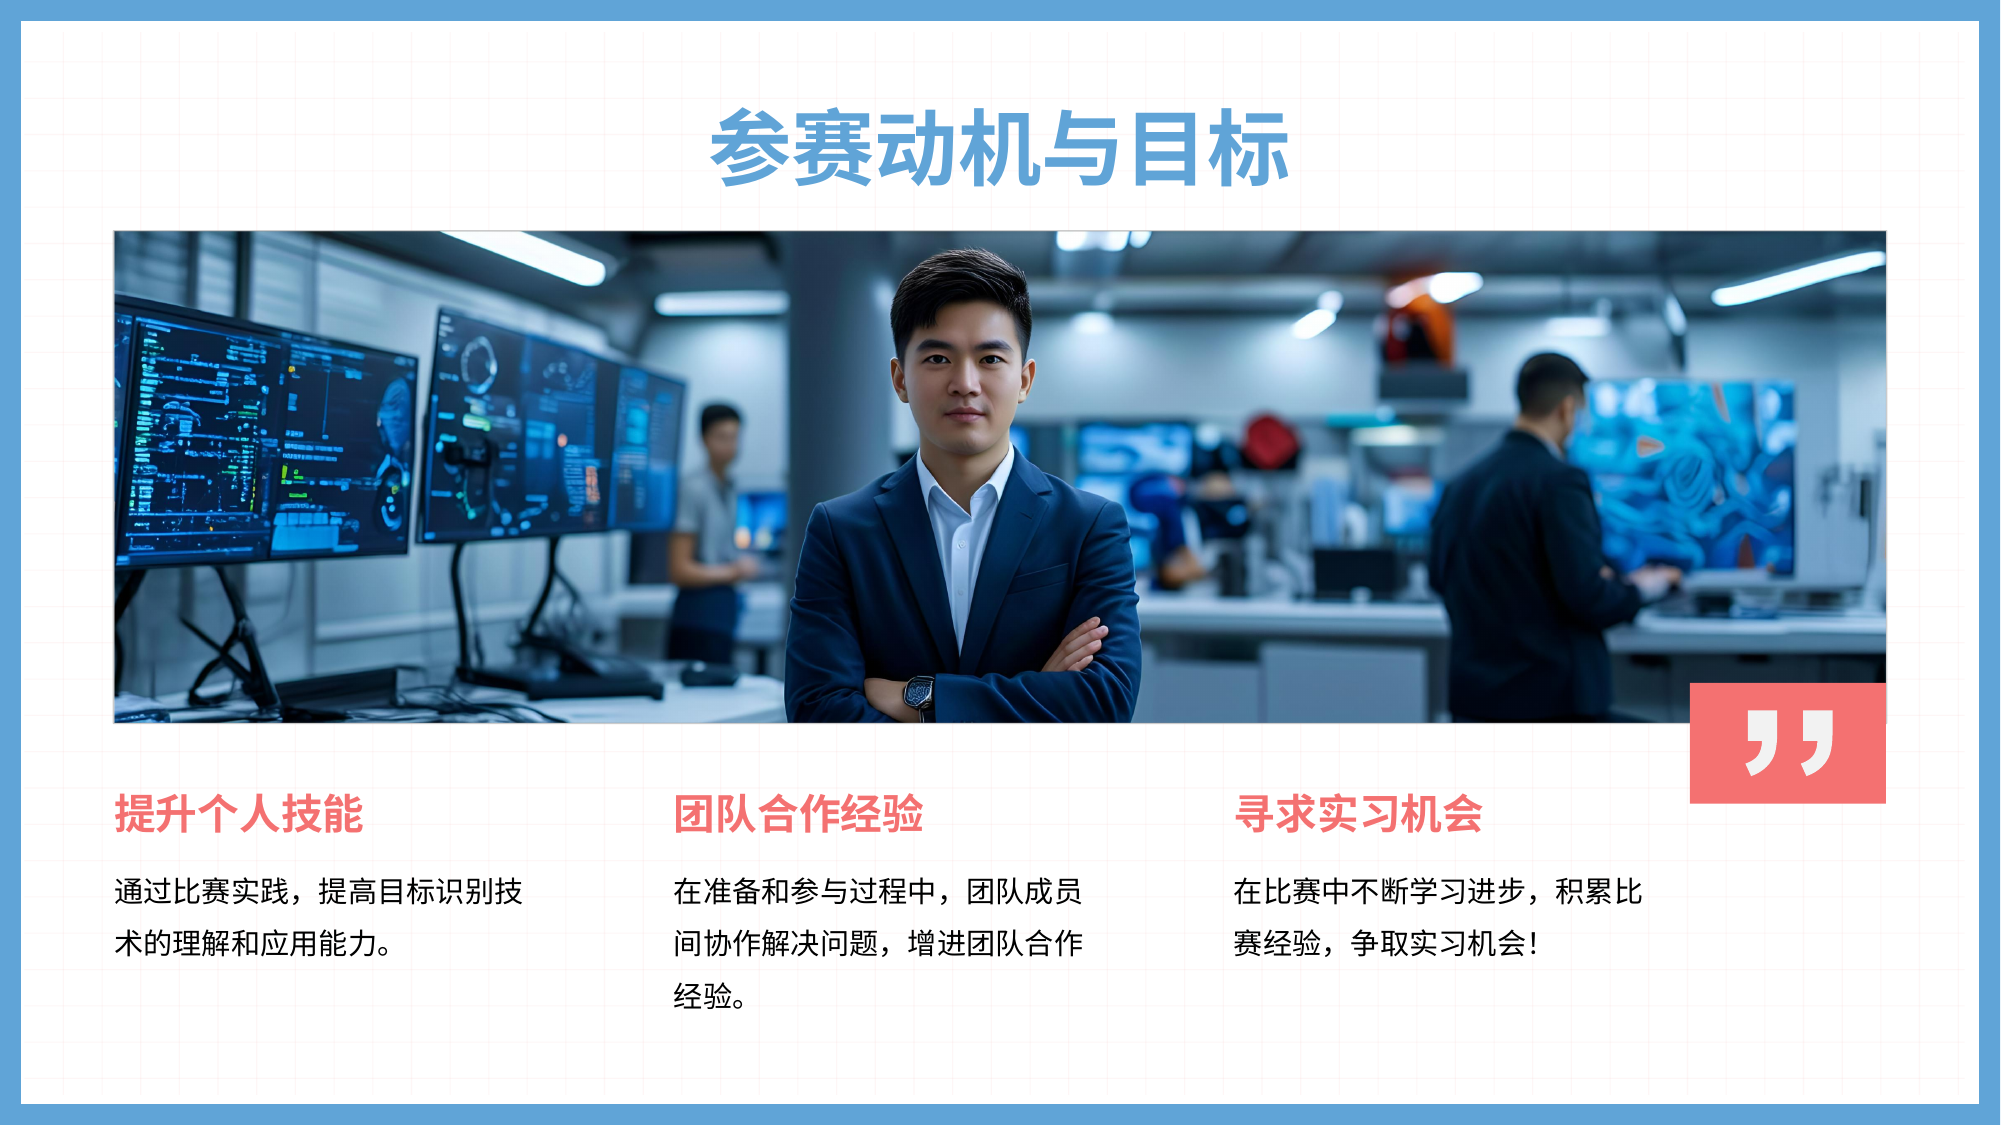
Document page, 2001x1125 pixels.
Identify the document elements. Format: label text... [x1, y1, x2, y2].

text_box 在比赛中不断学习进步，积累比赛经验，争取实习机会！ [1233, 855, 1669, 1056]
text_box 在准备和参与过程中，团队成员间协作解决问题，增进团队合作经验。 [674, 855, 1109, 1056]
text_box [1689, 682, 1887, 805]
text_box [1745, 723, 1778, 777]
text_box 通过比赛实践，提高目标识别技术的理解和应用能力。 [114, 855, 549, 1056]
text_box 团队合作经验 [674, 780, 1109, 838]
title 参赛动机与目标 [137, 75, 1863, 217]
text_box 提升个人技能 [114, 780, 549, 838]
picture [114, 231, 1886, 723]
text_box 寻求实习机会 [1233, 780, 1669, 838]
text_box [1800, 723, 1833, 777]
